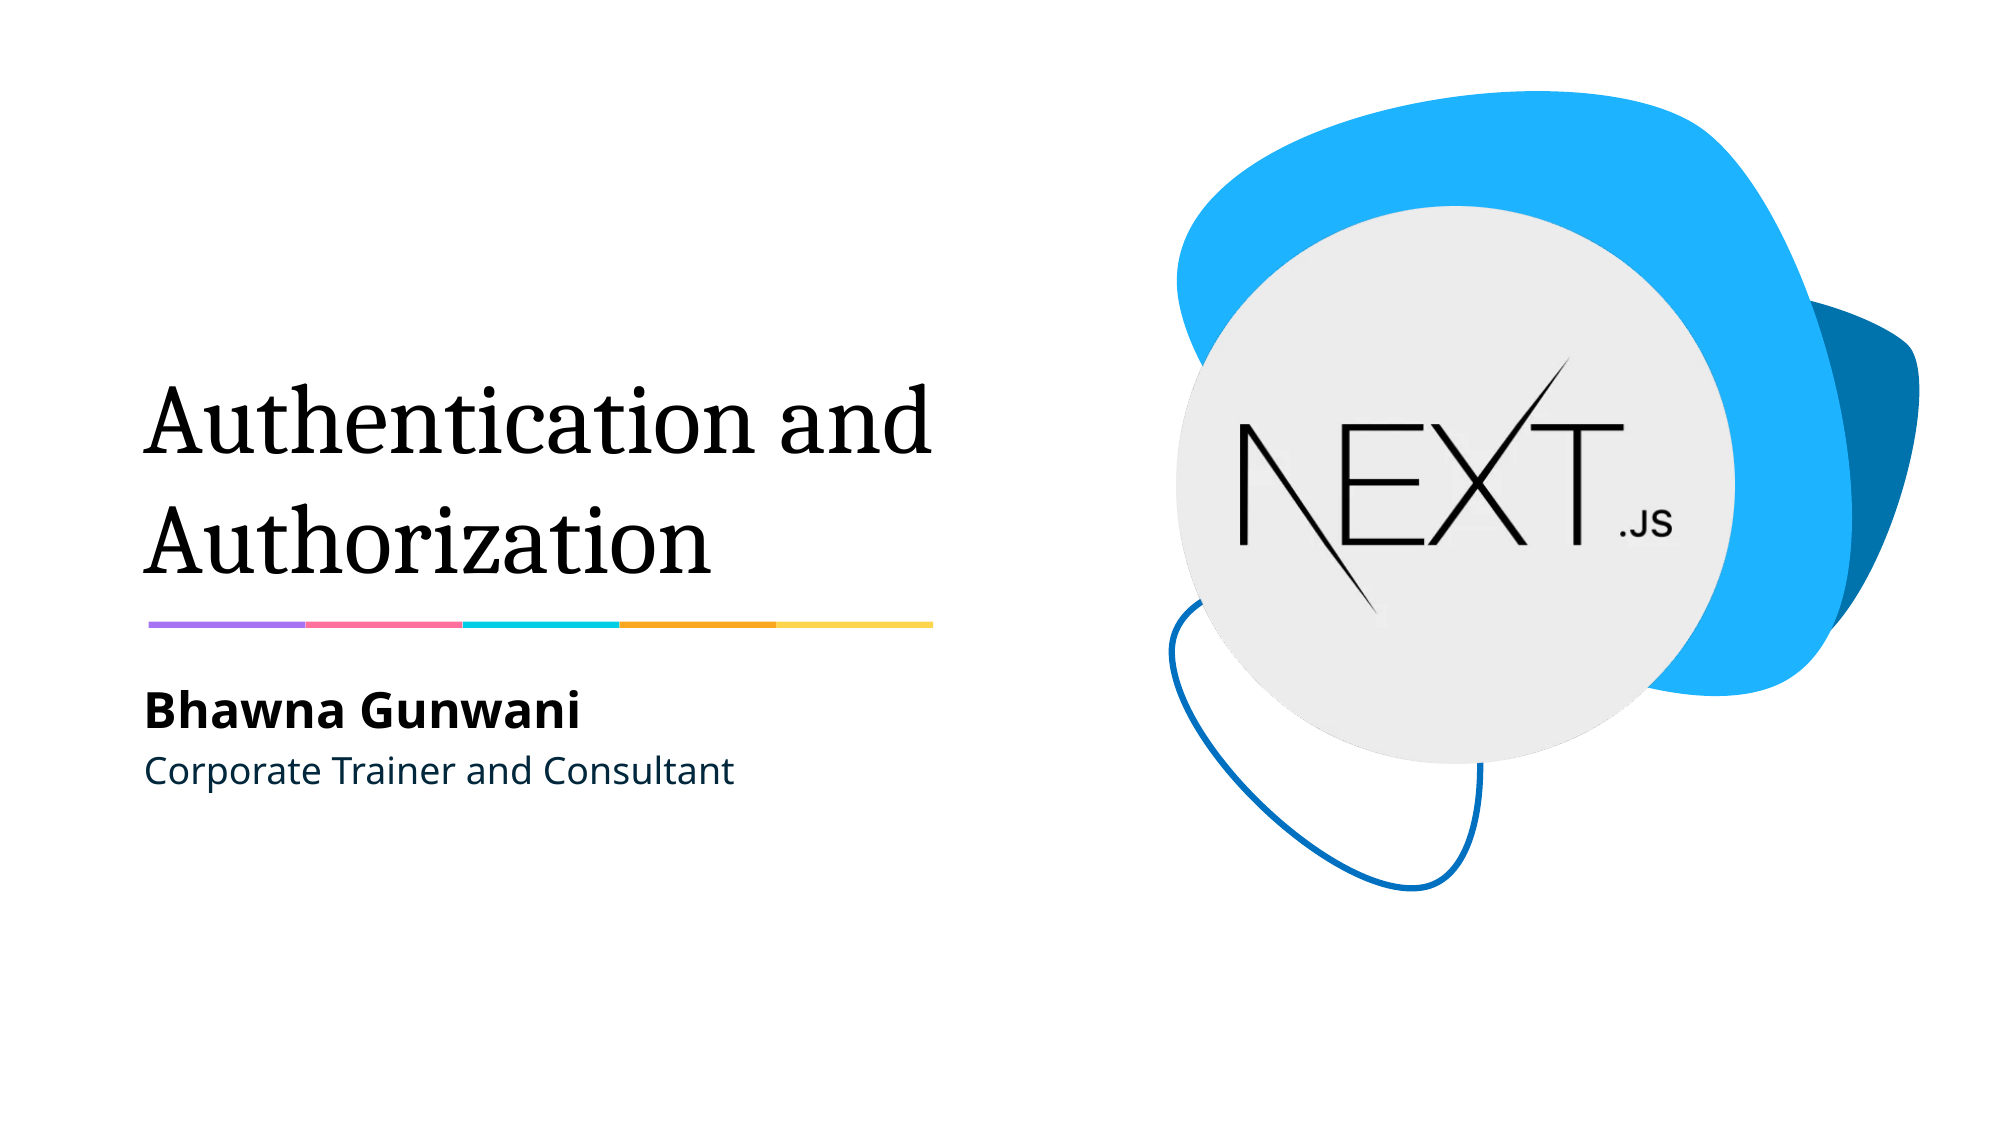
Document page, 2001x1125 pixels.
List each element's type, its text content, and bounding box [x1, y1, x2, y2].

title Authentication and Authorization [128, 292, 1116, 602]
picture [1176, 206, 1735, 764]
subtitle Bhawna Gunwani [128, 678, 1116, 739]
list Corporate Trainer and Consultant [128, 739, 1116, 813]
